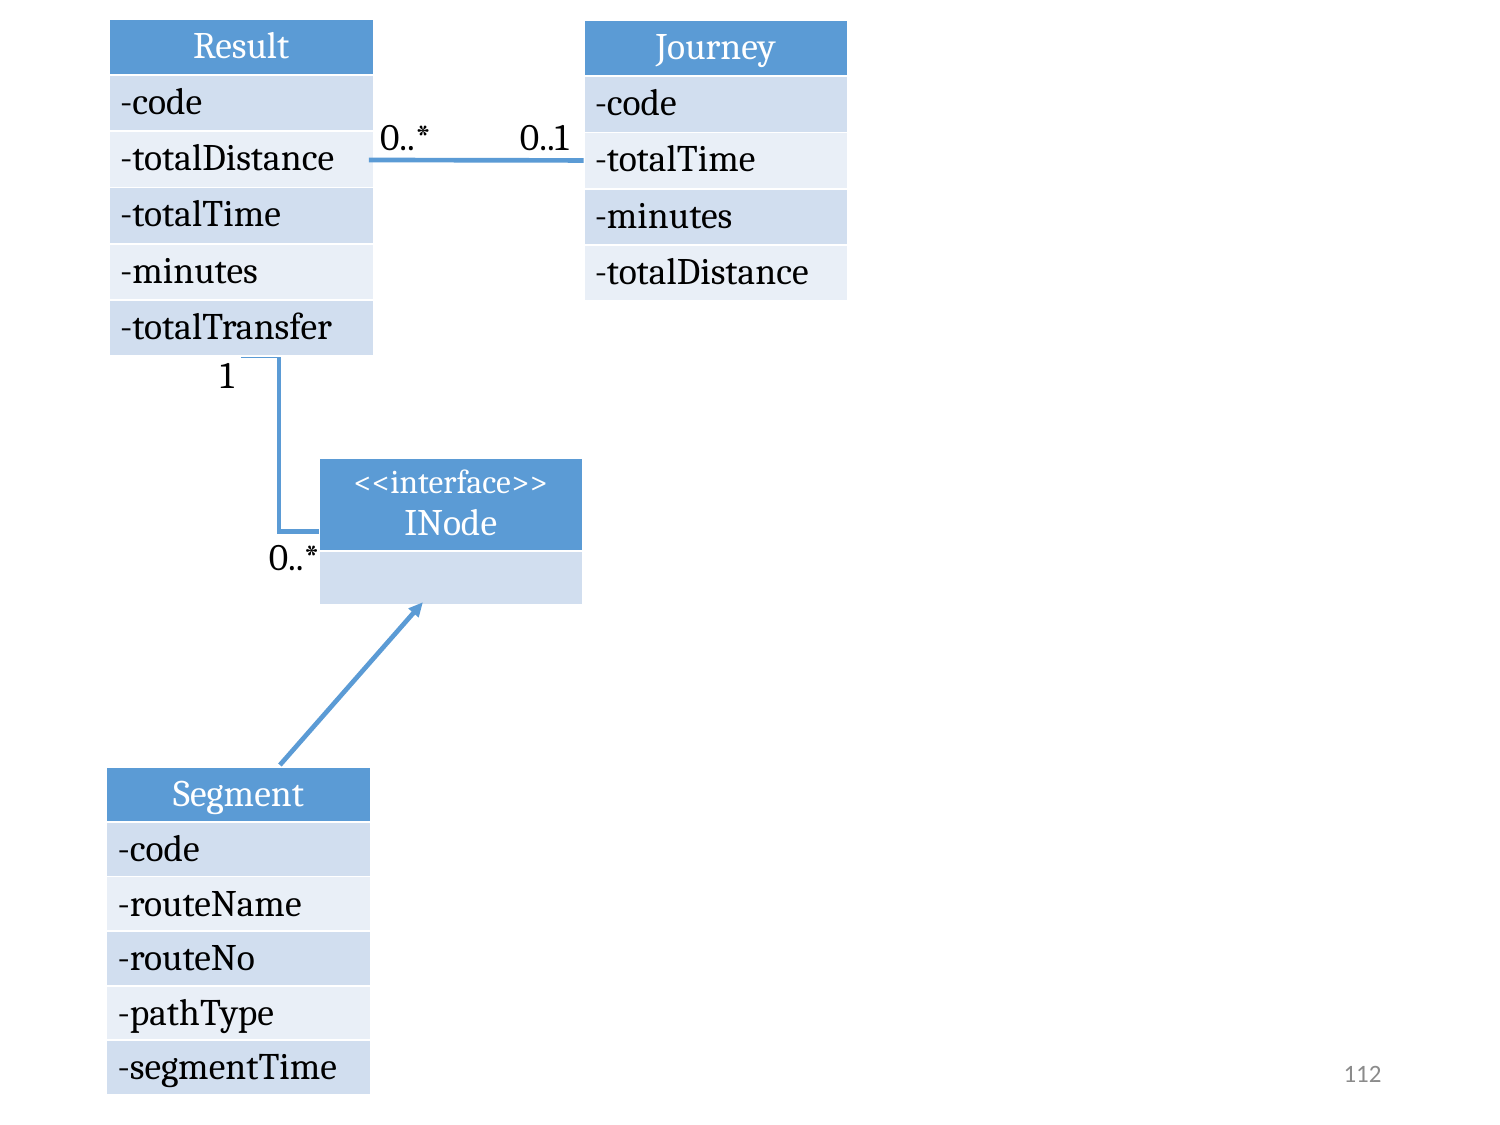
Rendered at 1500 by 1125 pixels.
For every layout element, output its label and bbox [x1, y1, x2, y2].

table_cell [585, 190, 847, 244]
table_cell [107, 987, 370, 1039]
table_cell [585, 77, 847, 132]
text_box [190, 406, 369, 484]
table_header [320, 459, 582, 550]
table_cell [585, 246, 847, 300]
table_header [585, 21, 847, 75]
table_cell [110, 76, 373, 130]
table_cell [107, 823, 370, 876]
text_box [279, 602, 423, 765]
text_box [205, 357, 249, 404]
table_cell [110, 301, 373, 355]
table_cell [107, 877, 370, 930]
table_cell [107, 932, 370, 985]
slide_number [1059, 1042, 1397, 1103]
table_header [110, 20, 373, 74]
table_cell [585, 133, 847, 188]
table_cell [110, 132, 373, 187]
table_cell [110, 188, 373, 243]
table_cell [320, 552, 582, 604]
text_box [365, 106, 584, 166]
table_header [107, 768, 370, 821]
table_cell [110, 245, 373, 299]
text_box [253, 526, 335, 586]
table_cell [107, 1041, 370, 1094]
